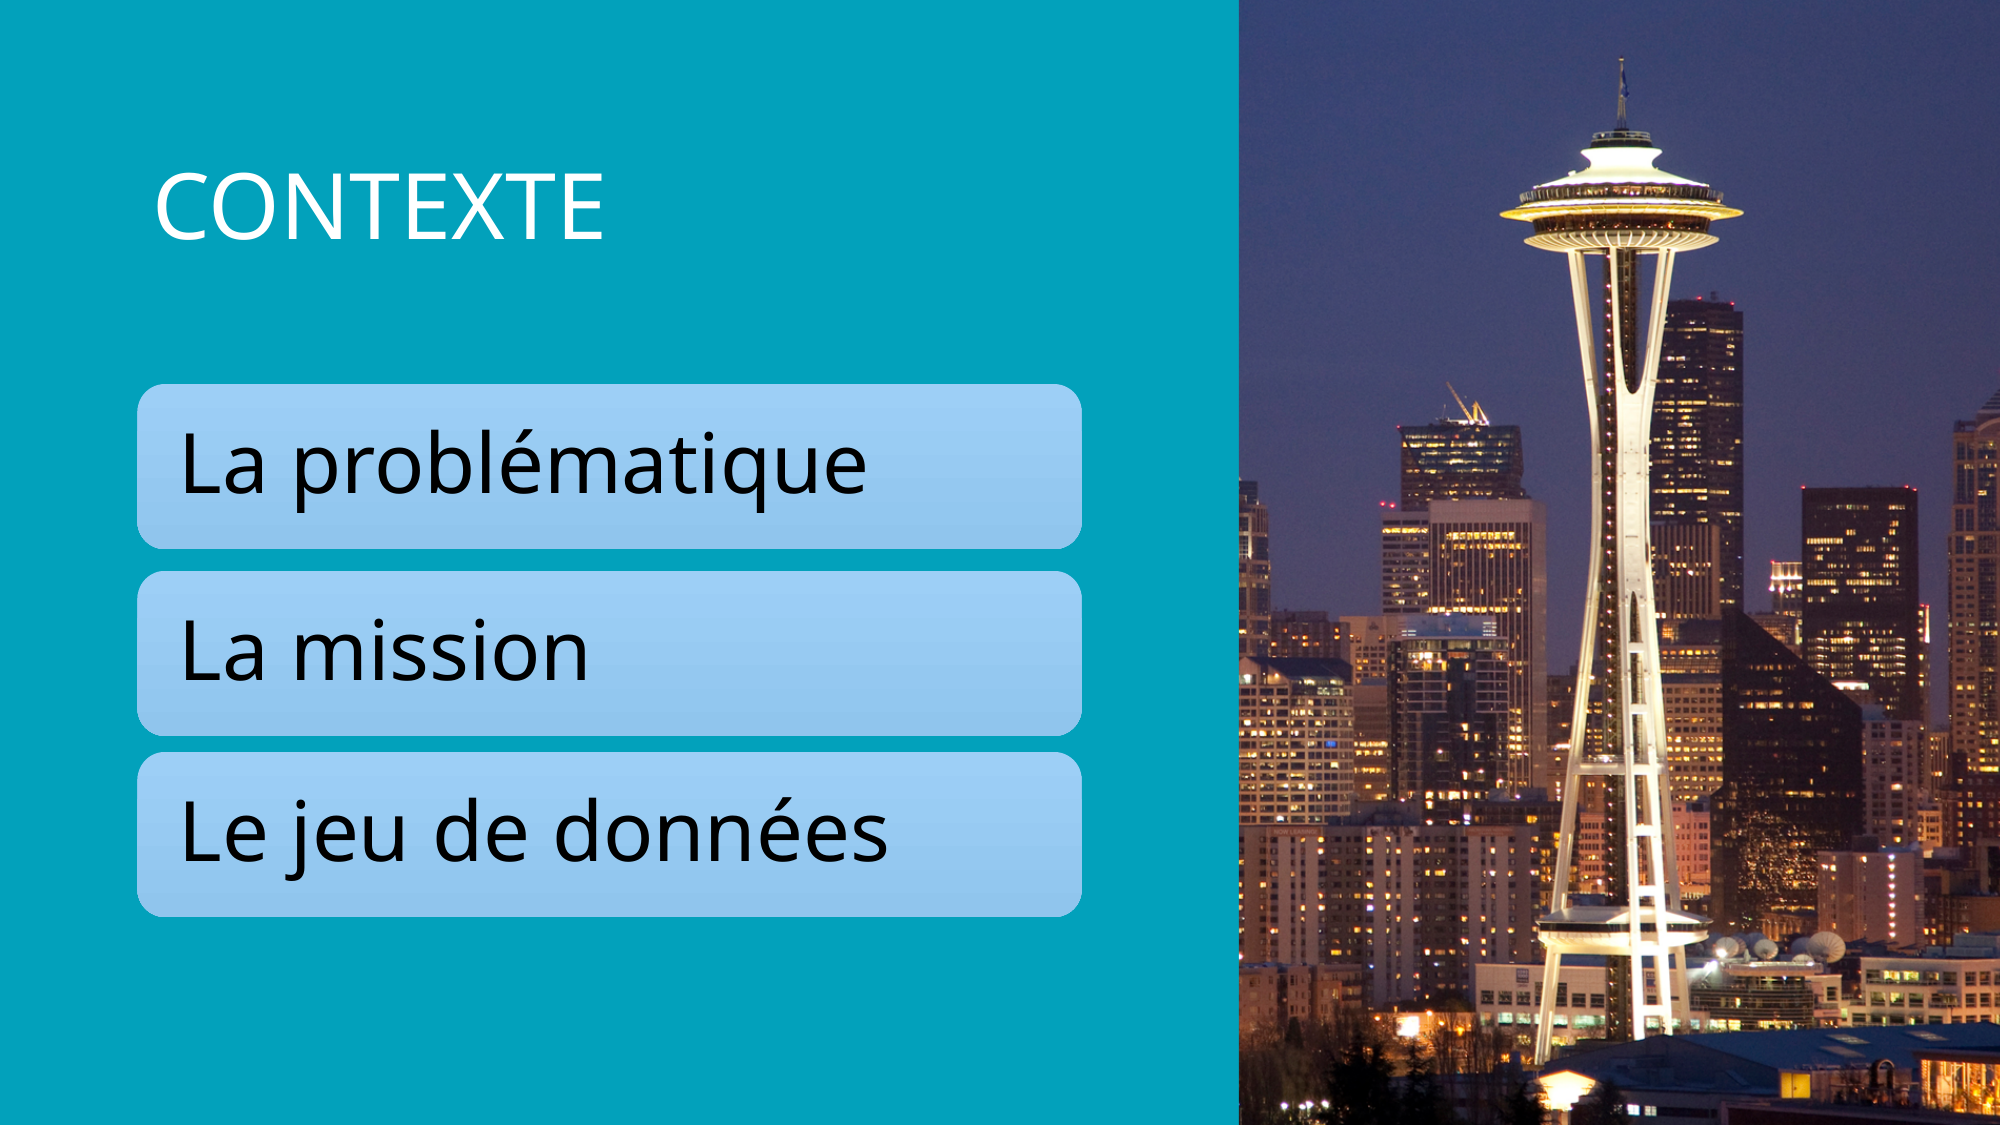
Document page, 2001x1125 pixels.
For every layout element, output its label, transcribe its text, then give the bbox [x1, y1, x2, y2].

title CONTEXTE [137, 59, 1164, 360]
picture [1238, 0, 2000, 1125]
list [137, 382, 1082, 919]
